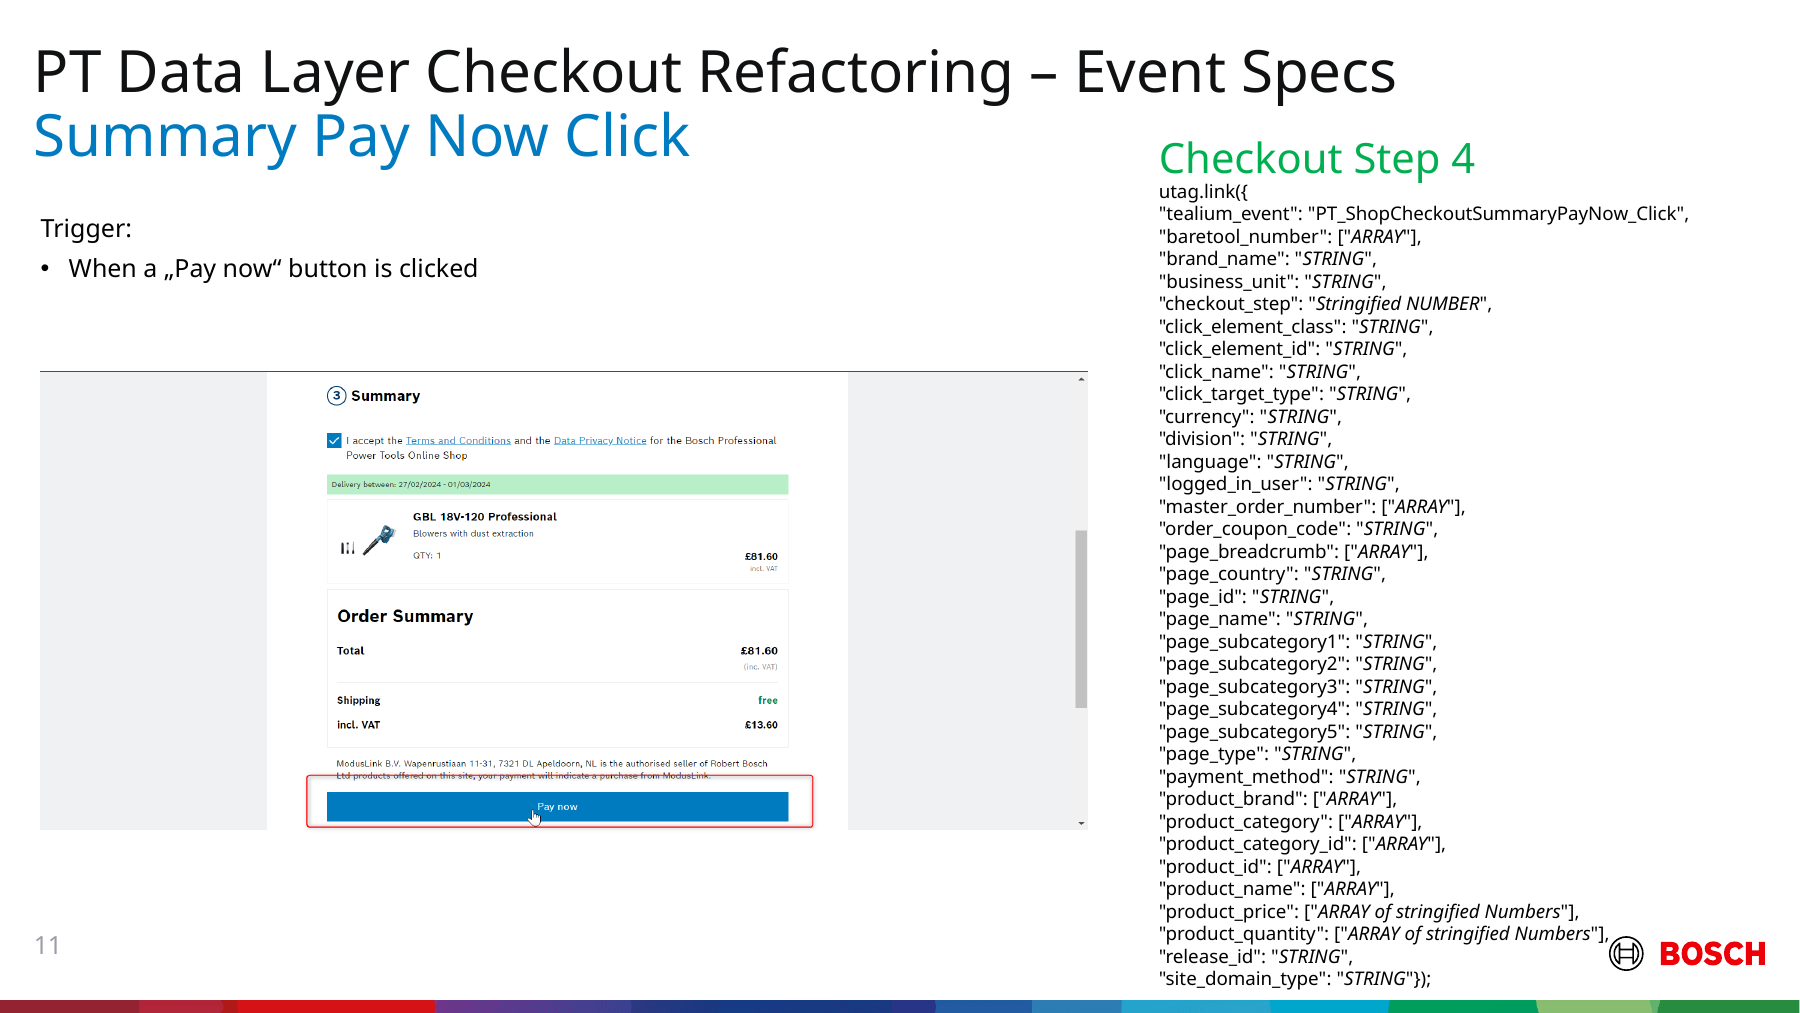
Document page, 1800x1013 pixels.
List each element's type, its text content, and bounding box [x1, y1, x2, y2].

text_box Checkout Step 4 [1158, 138, 1744, 202]
picture [1388, 1000, 1800, 1013]
picture [0, 1000, 1270, 1013]
slide_number 11 [33, 929, 81, 997]
picture [40, 371, 1088, 838]
text_box utag.link({ "tealium_event": "PT_ShopCheckoutSummaryPayNow_Click", "baretool_number": ["ARRAY"], "brand_name": "STRING", "business_unit": "STRING", "checkout_step": "Stringified NUMBER", "click_element_class": "STRING", "click_element_id": "STRING", "click_name": "STRING", "click_target_type": "STRING", "currency": "STRING", "division": "STRING", "language": "STRING", "logged_in_user": "STRING", "master_order_number": ["ARRAY"], "order_coupon_code": "STRING", "page_breadcrumb": ["ARRAY"], "page_country": "STRING", "page_id": "STRING", "page_name": "STRING", "page_subcategory1": "STRING", "page_subcategory2": "STRING", "page_subcategory3": "STRING", "page_subcategory4": "STRING", "page_subcategory5": "STRING", "page_type": "STRING", "payment_method": "STRING", "product_brand": ["ARRAY"], "product_category": ["ARRAY"], "product_category_id": ["ARRAY"], "product_id": ["ARRAY"], "product_name": ["ARRAY"], "product_price": ["ARRAY of stringified Numbers"], "product_quantity": ["ARRAY of stringified Numbers"], "release_id": "STRING", "site_domain_type": "STRING"}); [1158, 179, 1777, 964]
title Summary Pay Now Click [33, 106, 1766, 171]
list PT Data Layer Checkout Refactoring – Event Specs [33, 42, 1766, 106]
text_box Trigger: When a „Pay now“ button is clicked [40, 212, 804, 345]
